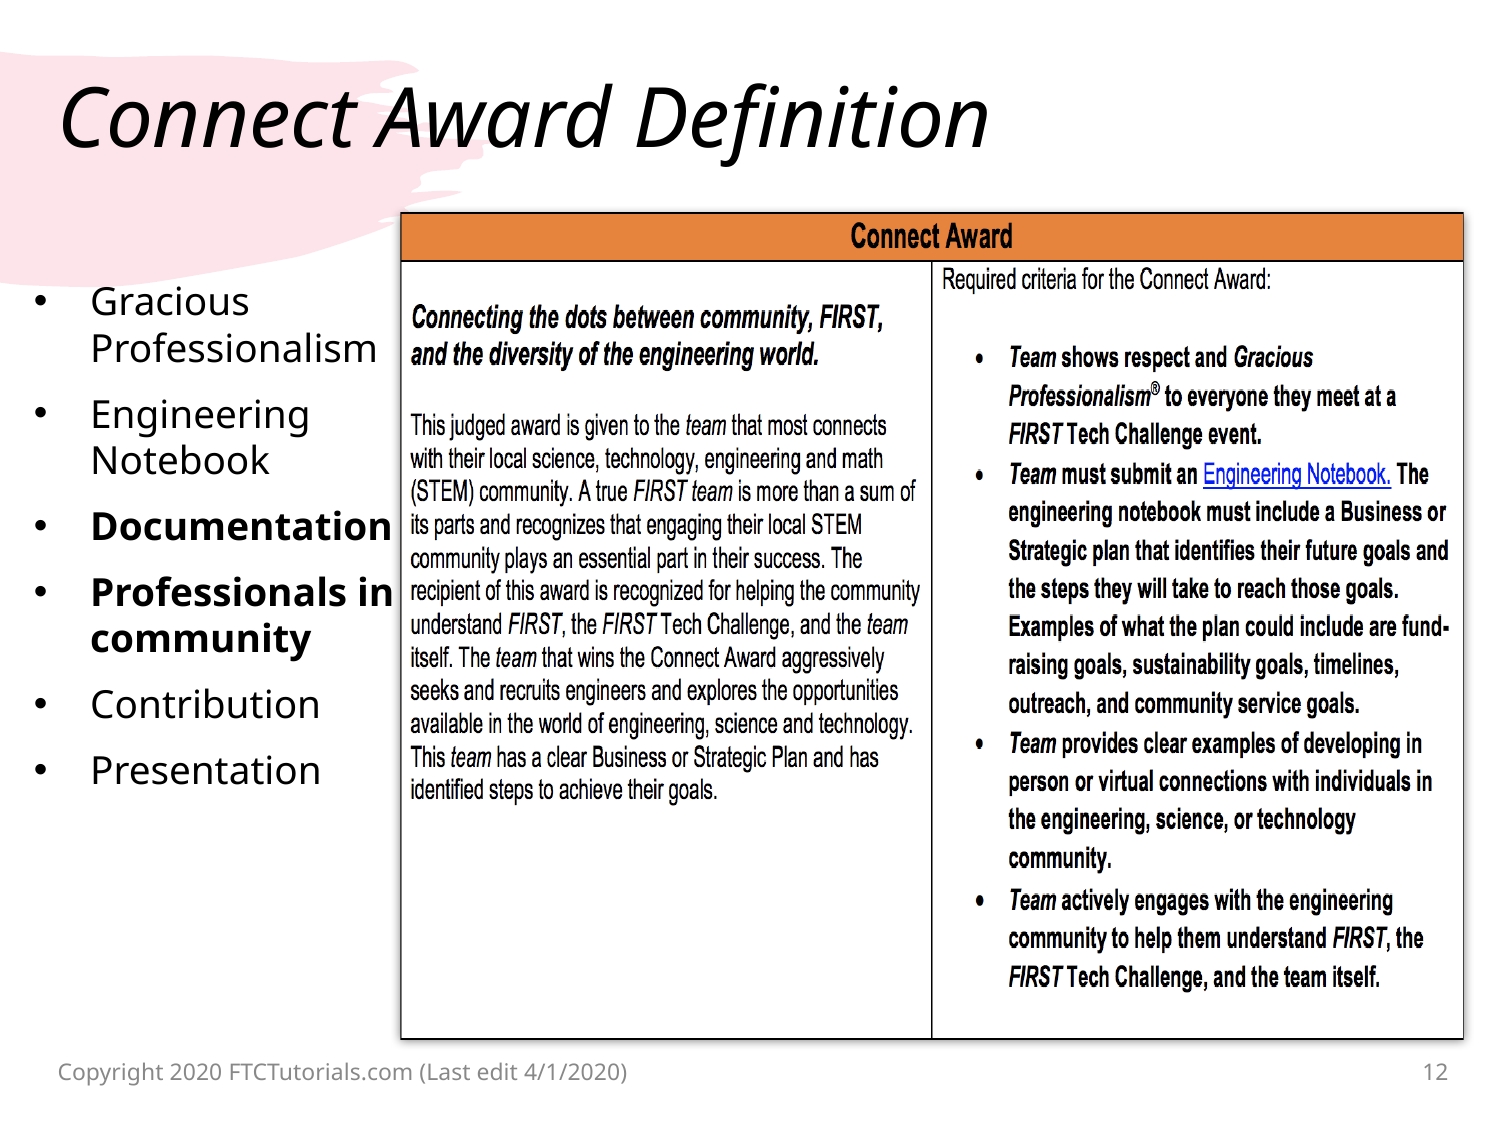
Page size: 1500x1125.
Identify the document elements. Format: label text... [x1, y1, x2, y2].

picture [400, 212, 1464, 1040]
title Connect Award Definition [42, 59, 1464, 182]
slide_number 12 [1378, 1048, 1464, 1103]
footer Copyright 2020 FTCTutorials.com (Last edit 4/1/2020) [42, 1042, 718, 1103]
list Gracious Professionalism Engineering Notebook Documentation Professionals in community Contribution Presentation [0, 269, 393, 808]
